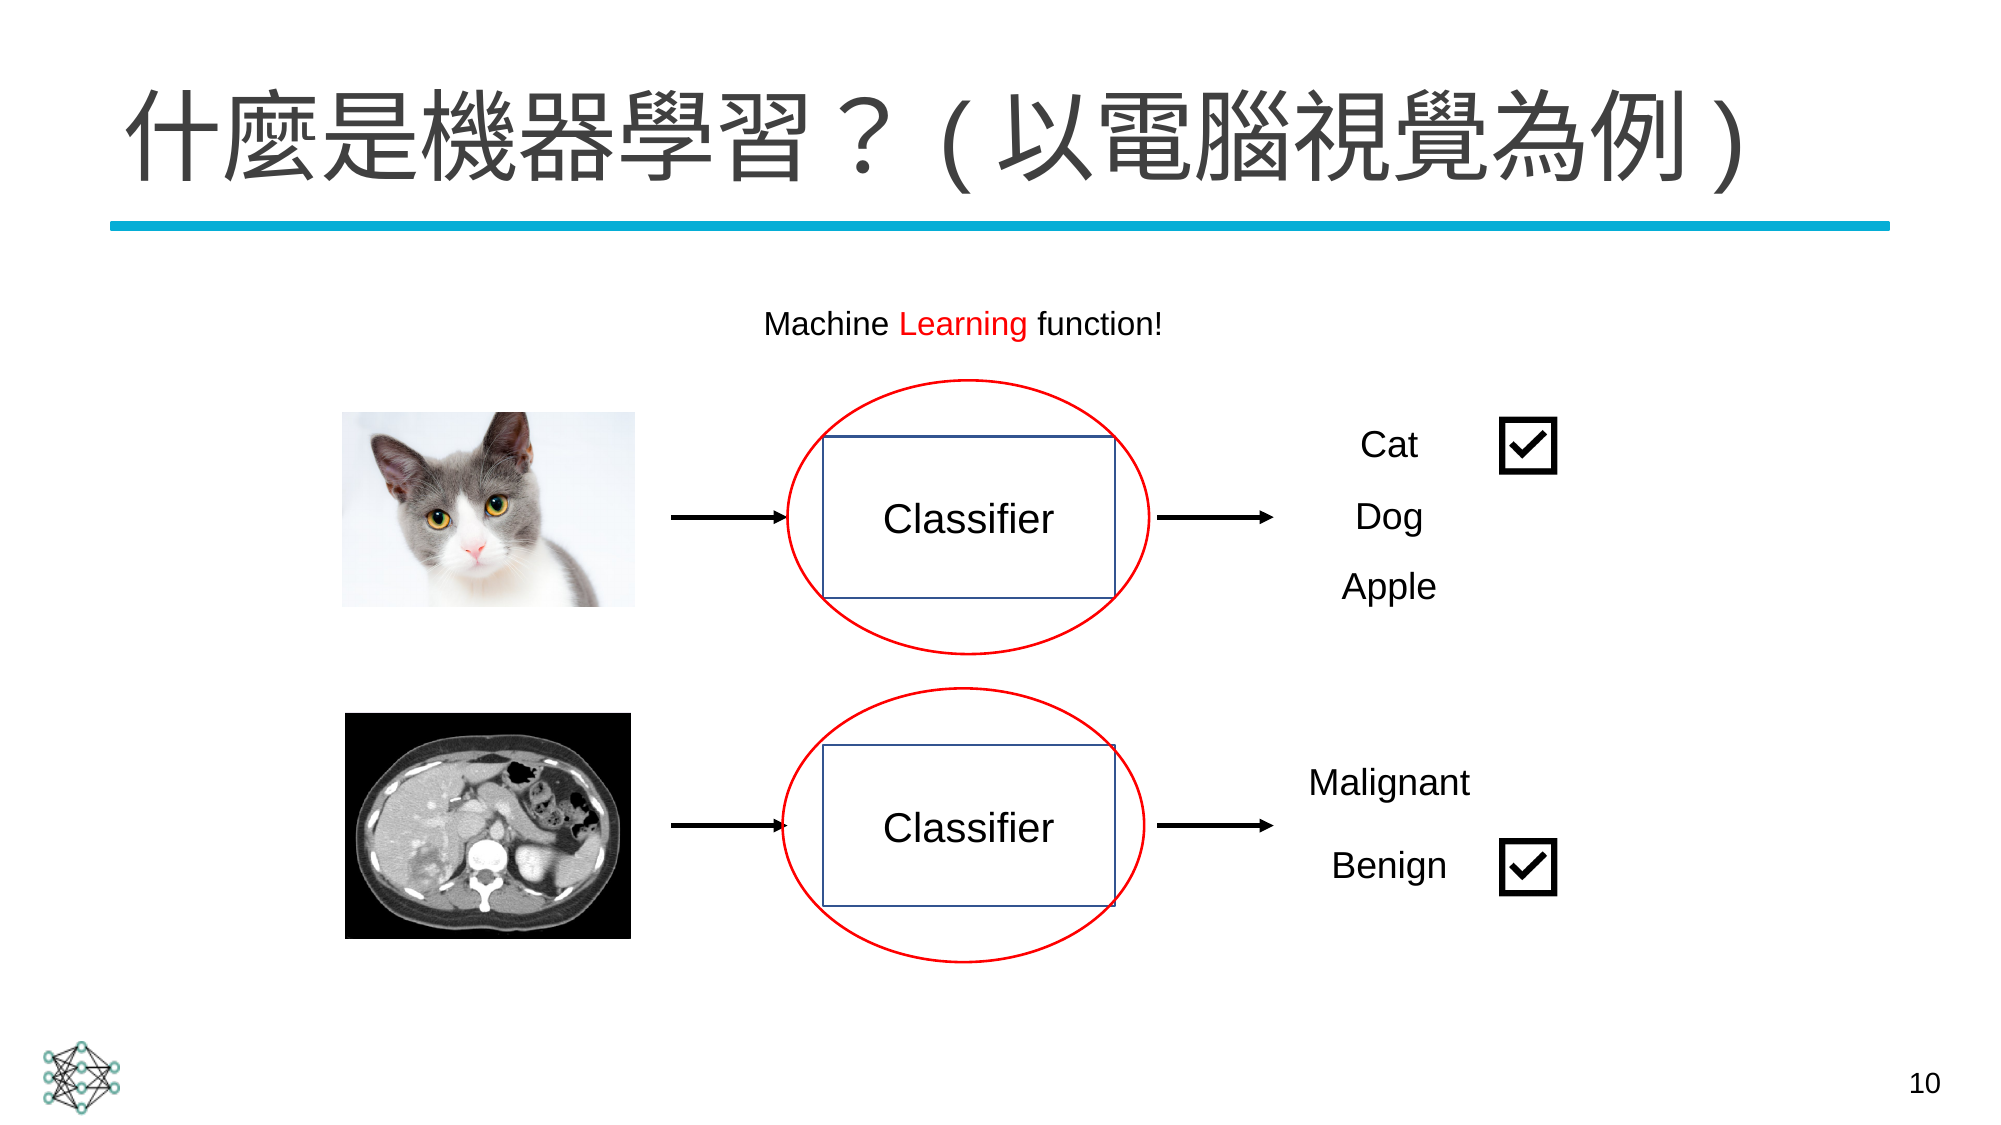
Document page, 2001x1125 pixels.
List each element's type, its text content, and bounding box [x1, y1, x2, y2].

picture [43, 1041, 120, 1116]
picture [345, 711, 632, 939]
text_box Machine Learning function! [721, 294, 1206, 350]
text_box Malignant [1277, 750, 1502, 811]
picture [341, 412, 635, 608]
text_box Cat [1321, 412, 1457, 473]
picture [1476, 393, 1580, 498]
text_box Benign [1302, 833, 1473, 894]
text_box Apple [1321, 554, 1457, 615]
text_box Dog [1321, 484, 1457, 545]
slide_number 10 [1740, 1052, 1957, 1113]
title 什麼是機器學習？(以電腦視覺為例) [107, 58, 1899, 228]
picture [1476, 815, 1580, 919]
text_box [786, 379, 1151, 656]
text_box [781, 687, 1146, 964]
